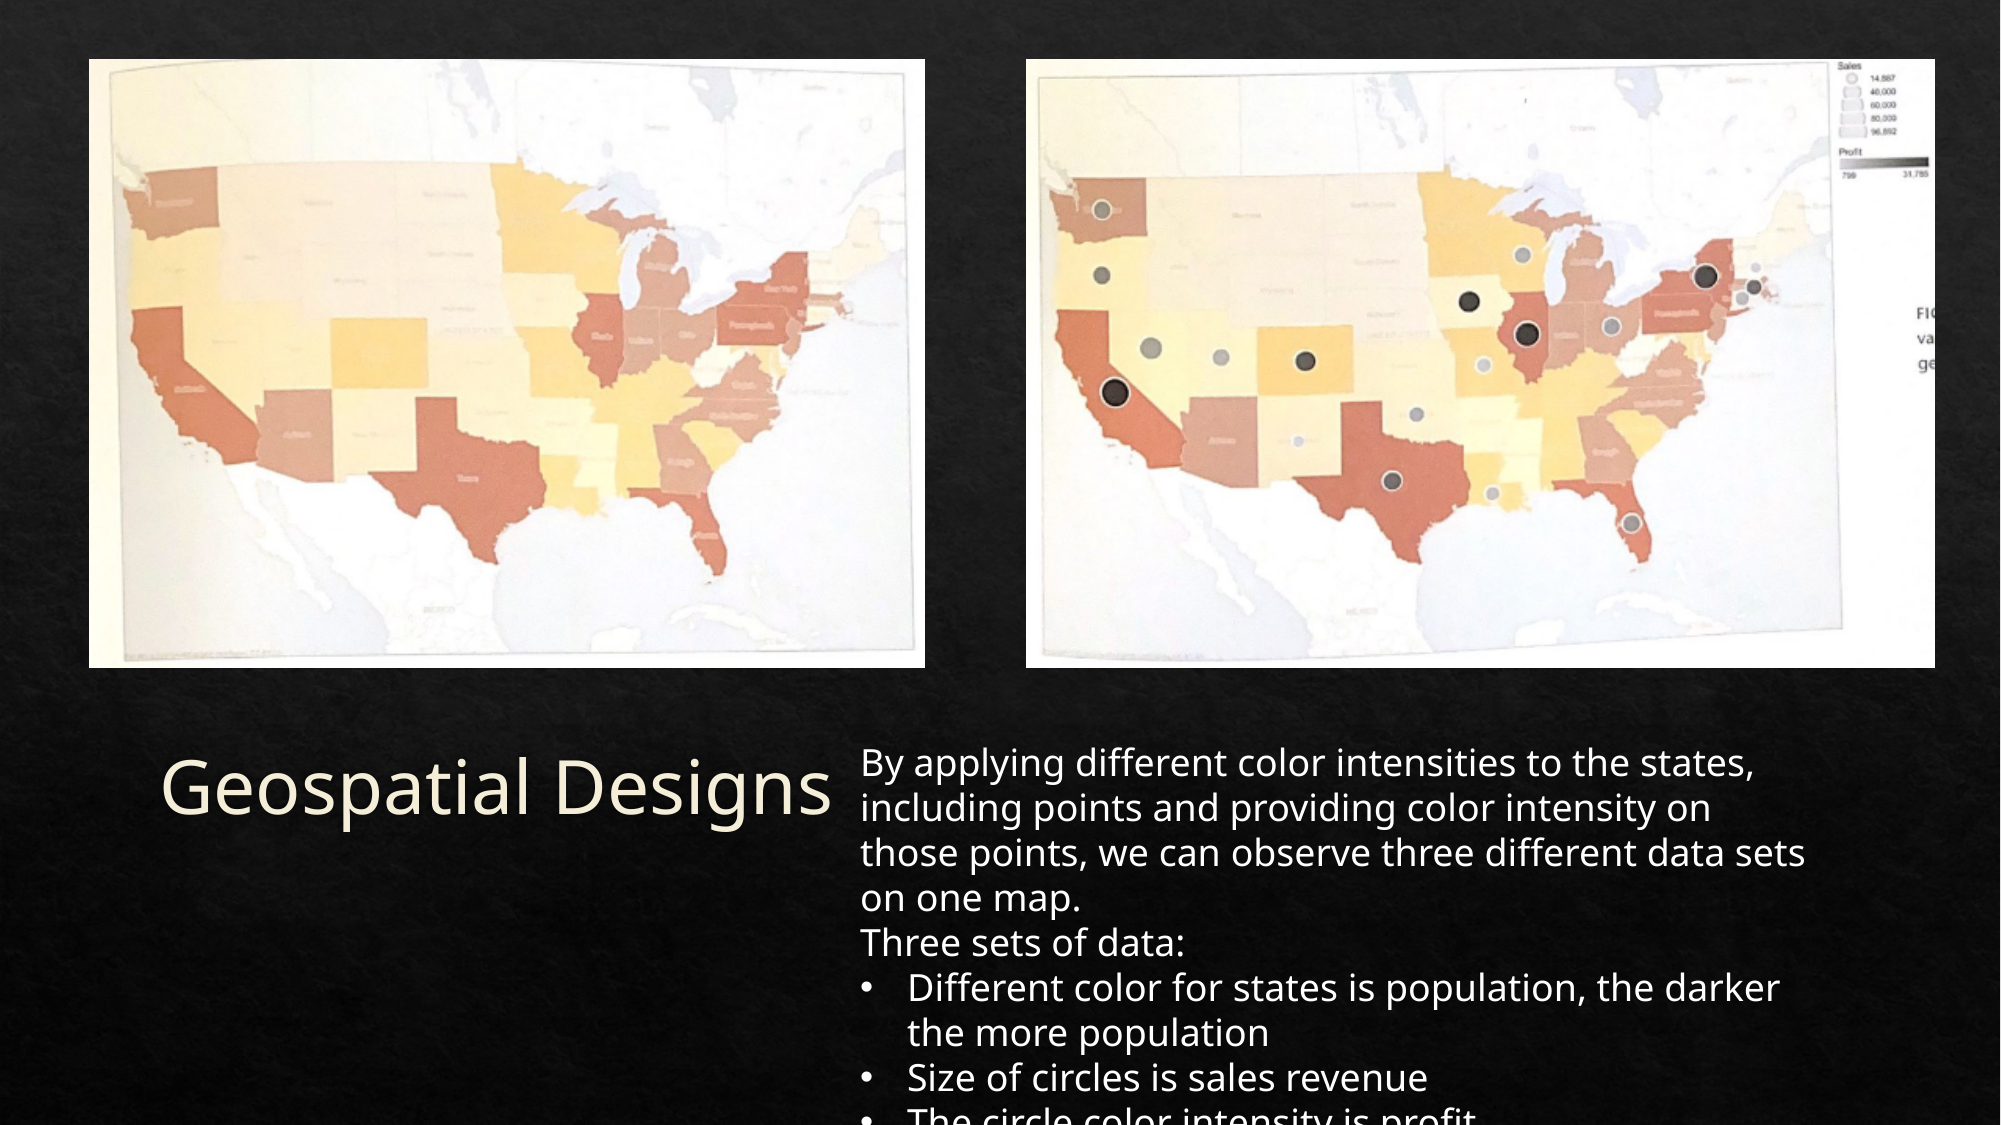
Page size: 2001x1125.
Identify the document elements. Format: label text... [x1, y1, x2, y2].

picture [1026, 59, 1935, 668]
text_box By applying different color intensities to the states, including points and providing color intensity on those points, we can observe three different data sets on one map. Three sets of data: Different color for states is population, the darker the more population Size of circles is sales revenue The circle color intensity is profit [845, 731, 1825, 1125]
list [1026, 678, 1835, 966]
title Geospatial Designs [144, 615, 974, 966]
picture [89, 59, 925, 668]
